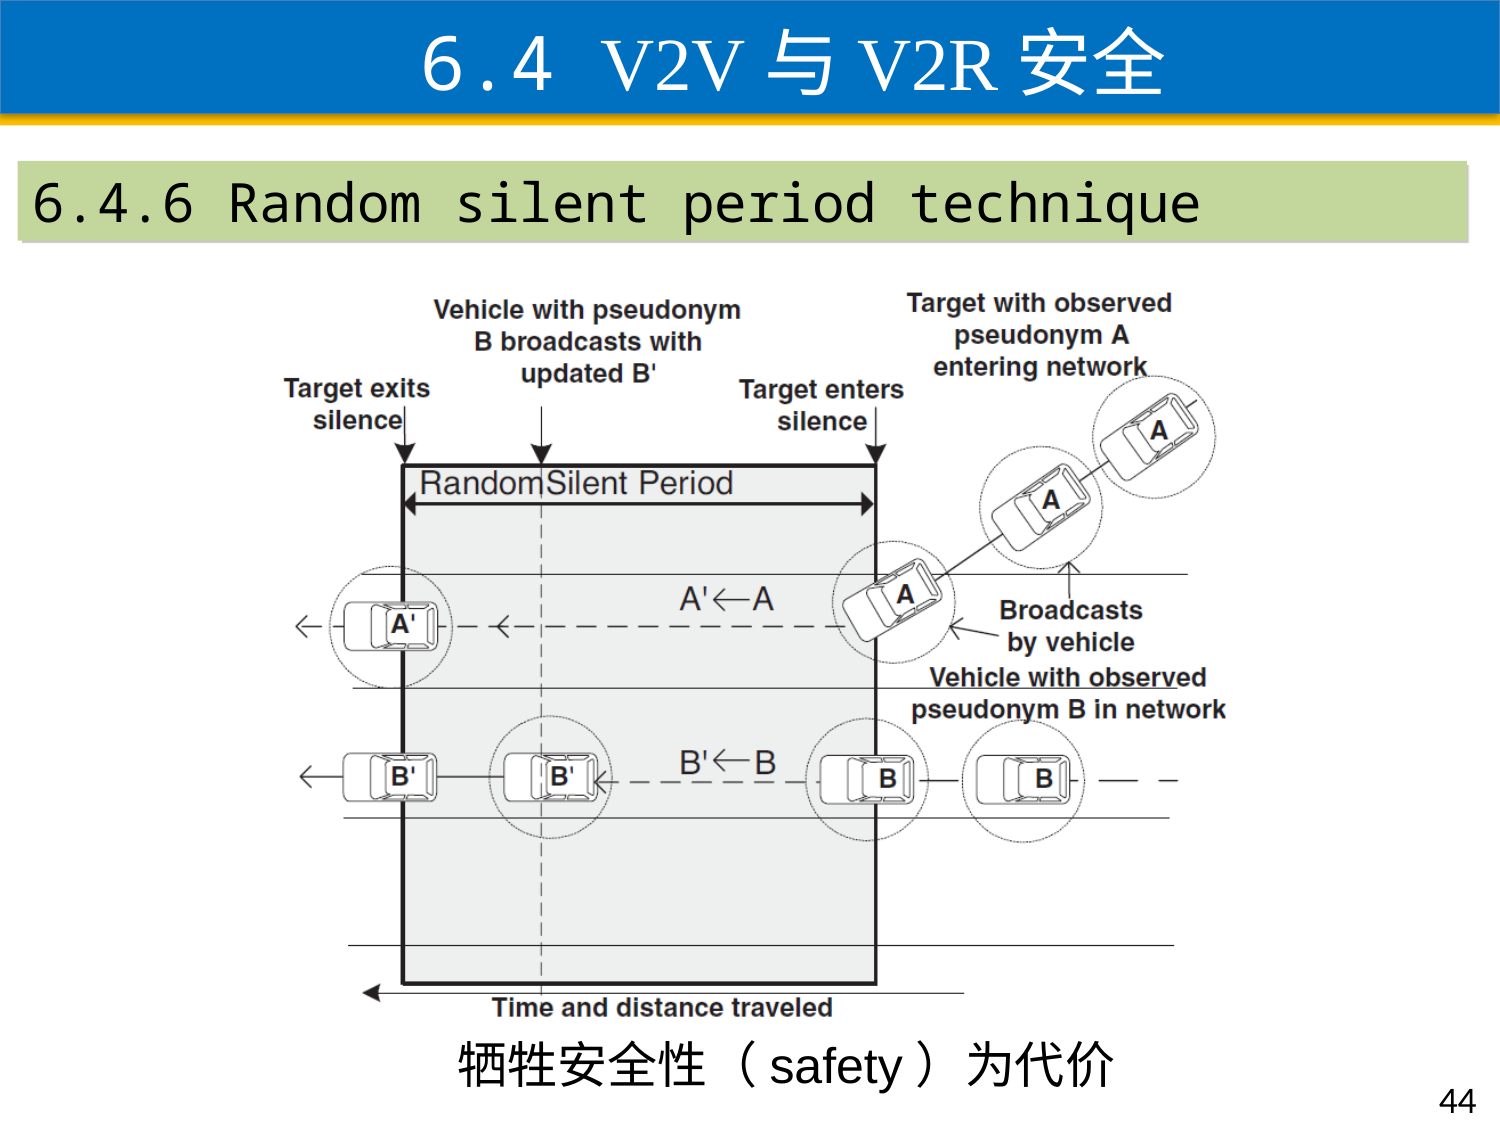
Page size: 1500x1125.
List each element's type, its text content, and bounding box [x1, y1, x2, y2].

text_box 44 [1423, 1068, 1495, 1125]
text_box 6.4.6 Random silent period technique [17, 160, 1467, 241]
picture [185, 246, 1285, 1059]
text_box 牺牲安全性（safety）为代价 [442, 1067, 1185, 1101]
text_box 6.4 V2V与V2R安全 [0, 0, 1500, 114]
